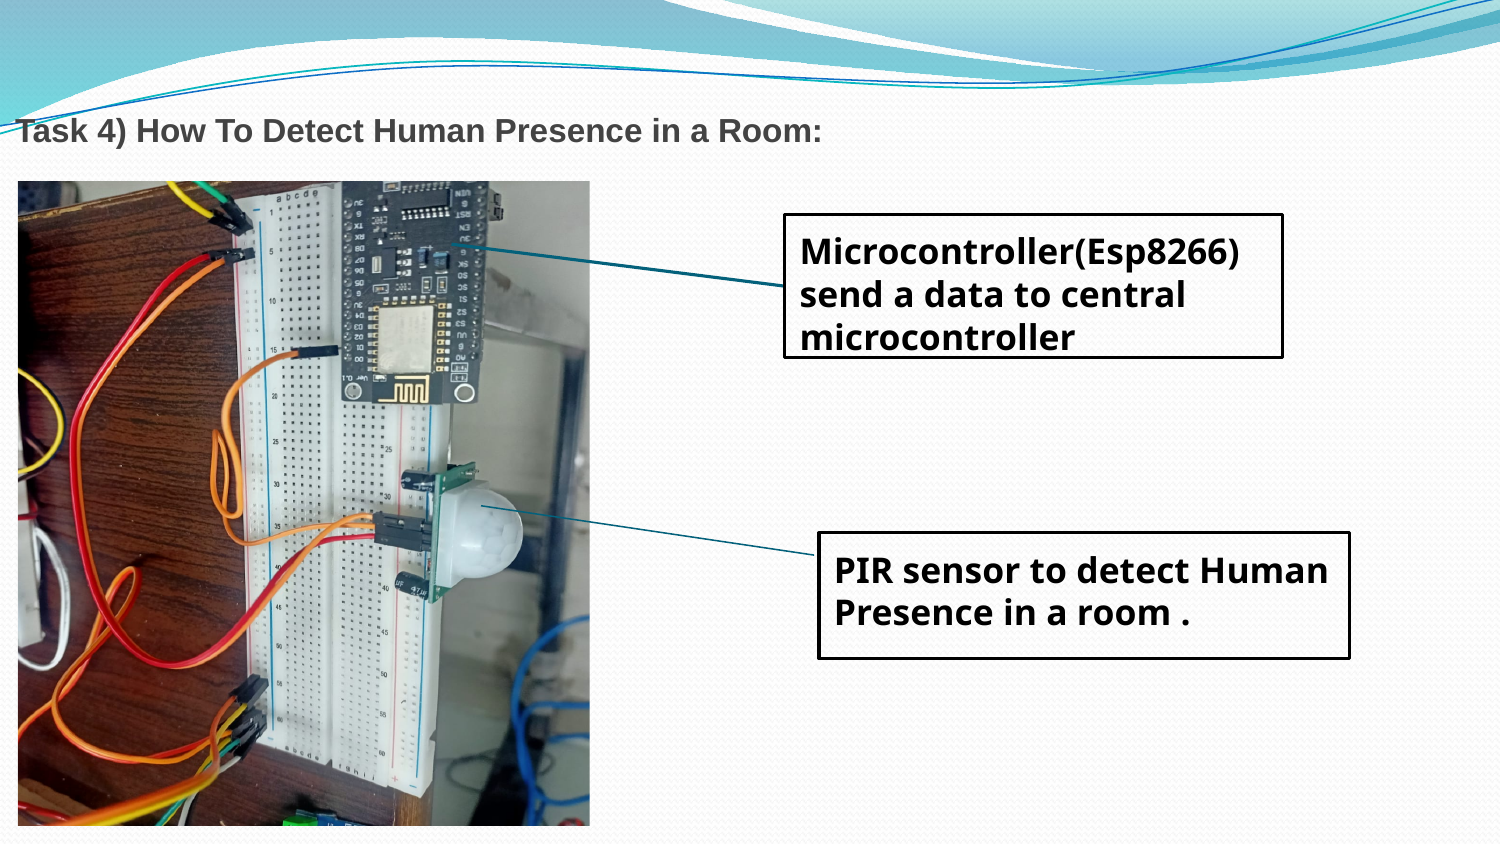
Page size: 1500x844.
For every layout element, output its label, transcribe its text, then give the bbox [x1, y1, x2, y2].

picture [18, 802, 590, 825]
text_box Task 4) How To Detect Human Presence in a Room: [0, 88, 1266, 165]
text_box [480, 505, 815, 556]
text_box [451, 243, 785, 287]
text_box PIR sensor to detect Human Presence in a room . [819, 532, 1350, 659]
text_box Microcontroller(Esp8266) send a data to central microcontroller [784, 214, 1283, 358]
picture [0, 181, 628, 792]
